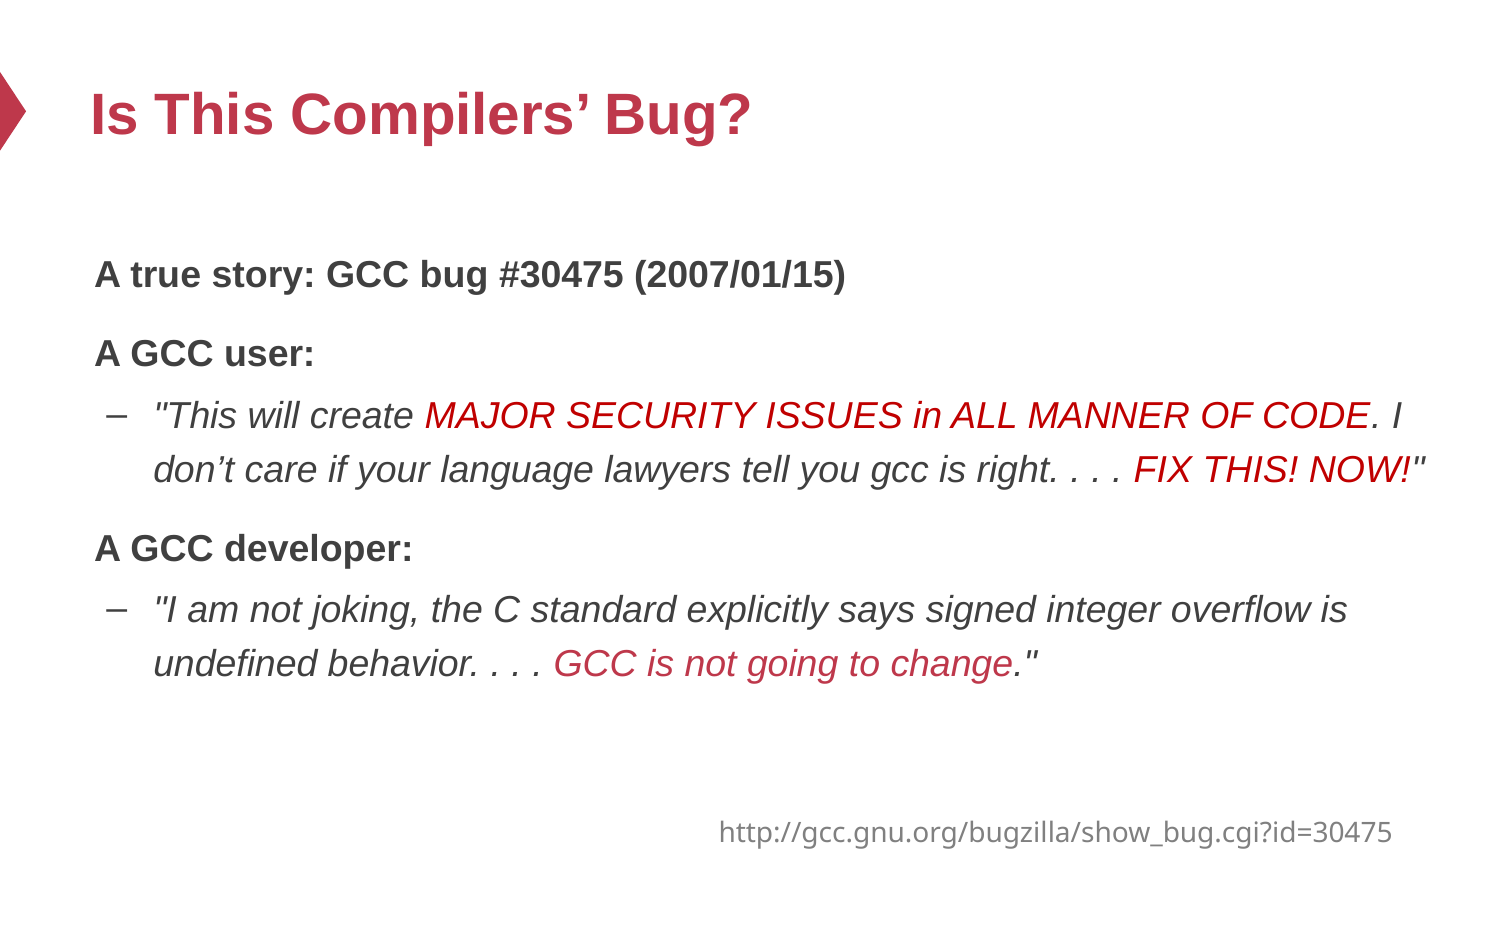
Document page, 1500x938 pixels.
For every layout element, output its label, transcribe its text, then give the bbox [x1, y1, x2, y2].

list A true story: GCC bug #30475 (2007/01/15) A GCC user: "This will create MAJOR SECURITY ISSUES in ALL MANNER OF CODE. I don’t care if your language lawyers tell you gcc is right. . . . FIX THIS! NOW!" A GCC developer: "I am not joking, the C standard explicitly says signed integer overflow is undefined behavior. . . . GCC is not going to change." [79, 233, 1447, 747]
text_box http://gcc.gnu.org/bugzilla/show_bug.cgi?id=30475 [703, 806, 1409, 856]
title Is This Compilers’ Bug? [75, 37, 1425, 186]
